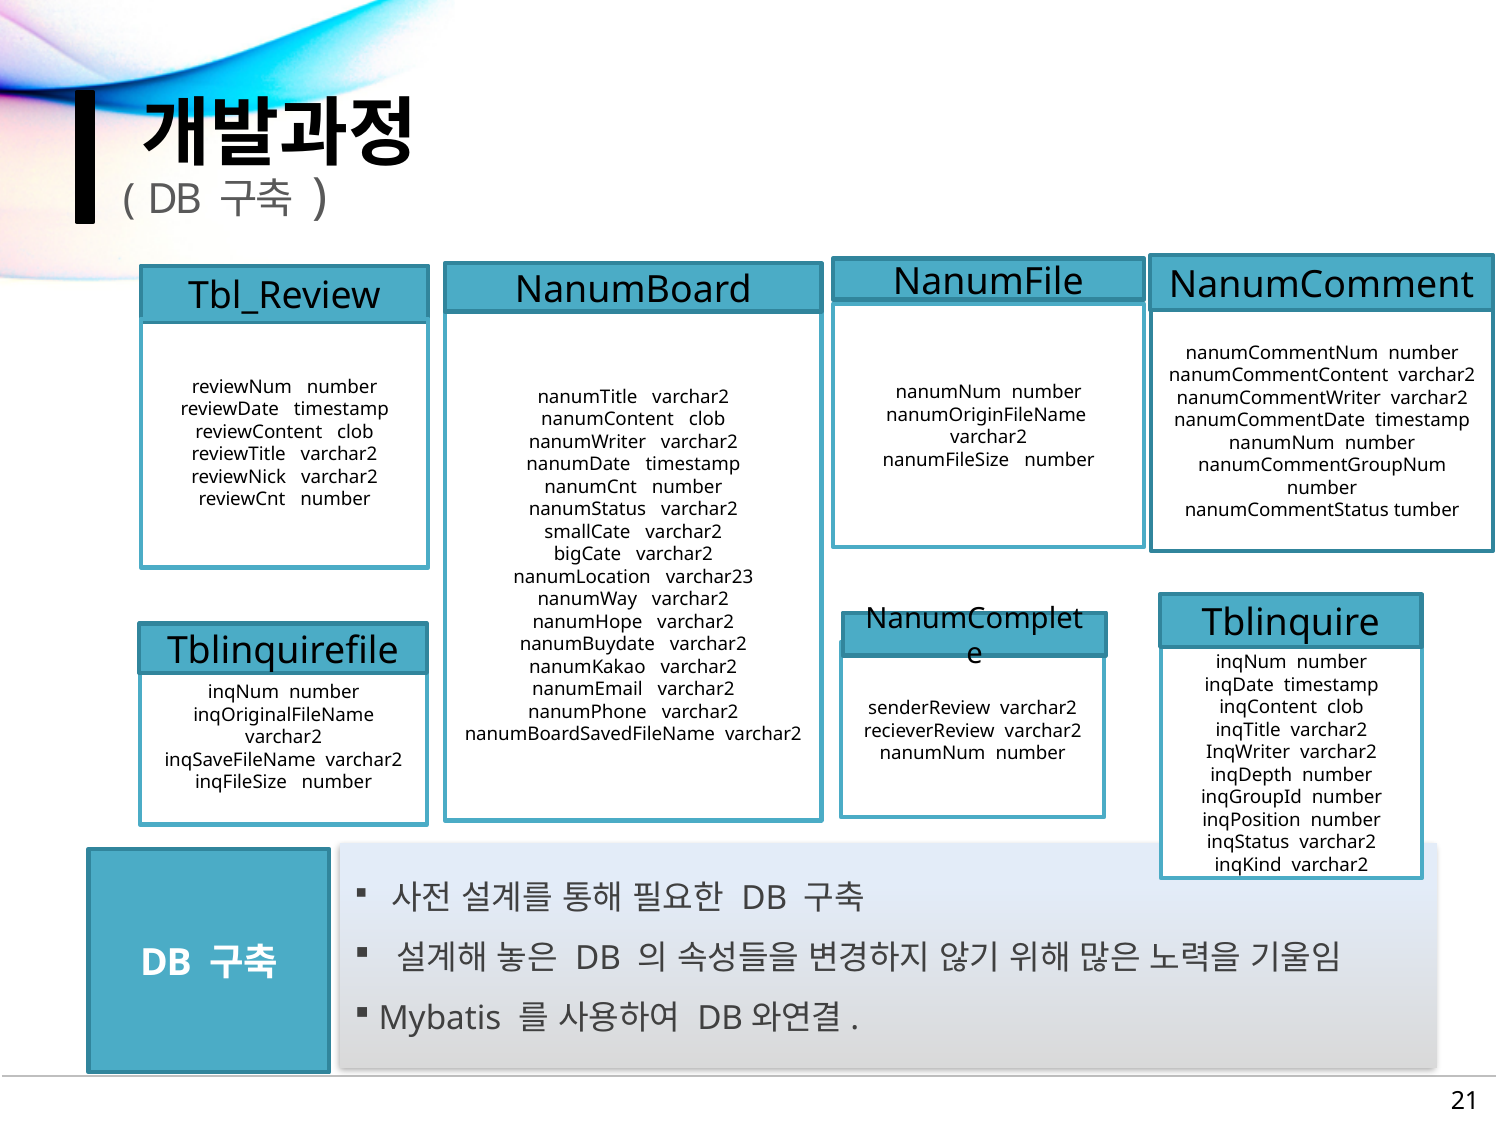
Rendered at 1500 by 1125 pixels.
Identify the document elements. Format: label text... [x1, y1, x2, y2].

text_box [139, 623, 428, 825]
text_box NanumBoard [443, 261, 824, 314]
text_box ( DB 구축 ) [108, 155, 342, 231]
text_box [139, 317, 430, 570]
text_box 개발과정 [126, 77, 433, 182]
text_box 사전 설계를 통해 필요한 DB 구축 설계해 놓은 DB 의 속성들을 변경하지 않기 위해 많은 노력을 기울임 Mybatis 를 사용하여 DB와연결. [339, 843, 1438, 1068]
slide_number 21 [1144, 1080, 1495, 1123]
text_box nanumTitle varchar2 nanumContent clob nanumWriter varchar2 nanumDate timestamp nanumCnt number nanumStatus varchar2 smallCate varchar2 bigCate varchar2 nanumLocation varchar23 nanumWay varchar2 nanumHope varchar2 nanumBuydate varchar2 nanumKakao varchar2 nanumEmail varchar2 nanumPhone varchar2 nanumBoardSavedFileName varchar2 [443, 314, 824, 823]
text_box reviewNum number reviewDate timestamp reviewContent clob reviewTitle varchar2 reviewNick varchar2 reviewCnt number [140, 367, 429, 517]
text_box Tbl_Review [139, 264, 430, 317]
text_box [832, 258, 1145, 548]
text_box [75, 90, 95, 224]
picture [0, 0, 455, 388]
text_box DB 구축 [86, 847, 331, 1074]
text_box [1159, 594, 1423, 879]
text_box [1150, 255, 1494, 551]
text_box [840, 612, 1107, 818]
